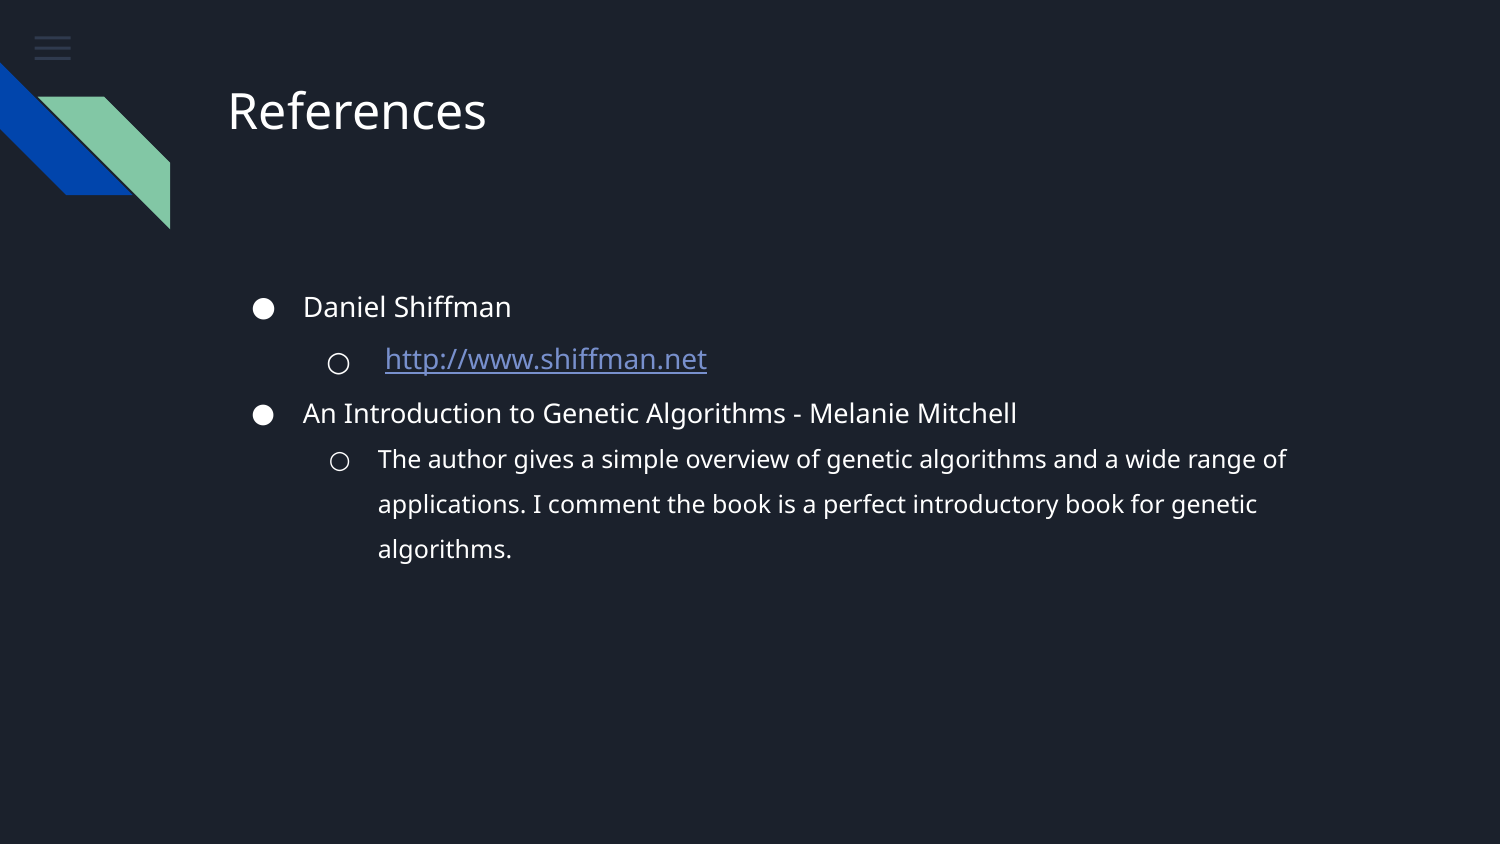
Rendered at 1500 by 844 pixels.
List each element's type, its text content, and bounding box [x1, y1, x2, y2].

list Daniel Shiffman http://www.shiffman.net An Introduction to Genetic Algorithms - Melanie Mitchell The author gives a simple overview of genetic algorithms and a wide range of applications. I comment the book is a perfect introductory book for genetic algorithms. [212, 257, 1368, 735]
title References [212, 64, 1368, 215]
